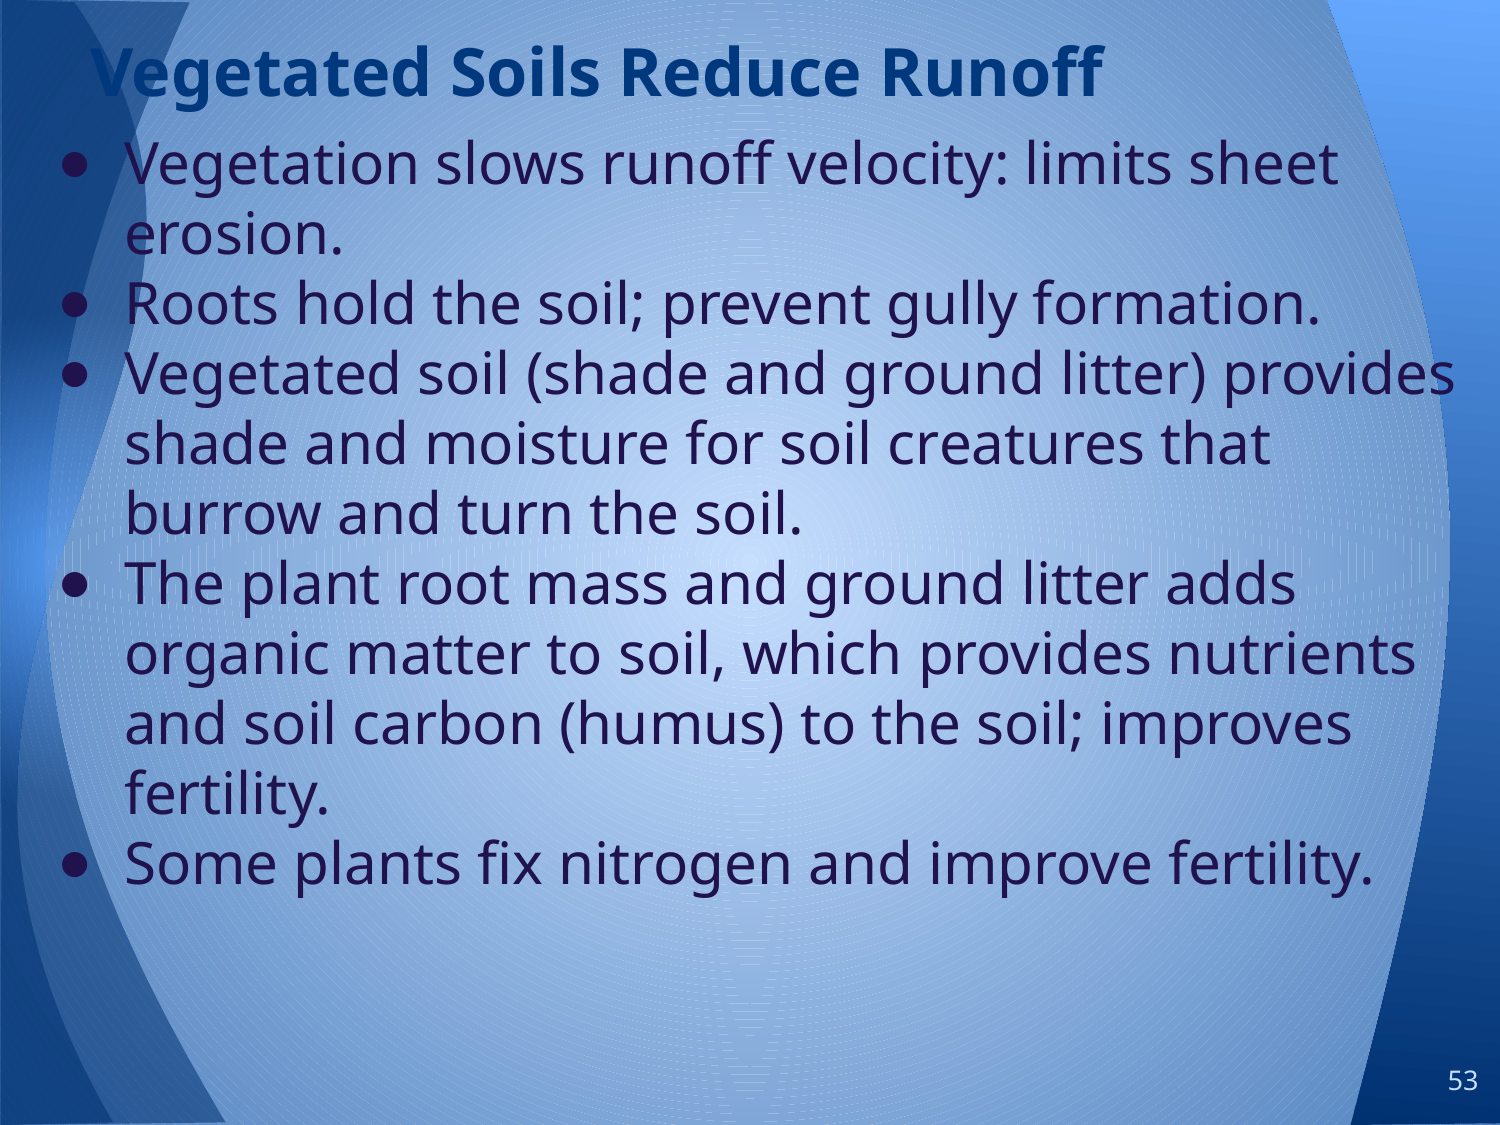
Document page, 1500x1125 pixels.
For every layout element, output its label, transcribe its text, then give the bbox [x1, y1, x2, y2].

slide_number 53 [1403, 1038, 1494, 1125]
title Vegetated Soils Reduce Runoff [75, 13, 1425, 111]
list Vegetation slows runoff velocity: limits sheet erosion. Roots hold the soil; prevent gully formation. Vegetated soil (shade and ground litter) provides shade and moisture for soil creatures that burrow and turn the soil. The plant root mass and ground litter adds organic matter to soil, which provides nutrients and soil carbon (humus) to the soil; improves fertility. Some plants fix nitrogen and improve fertility. [34, 111, 1494, 1067]
